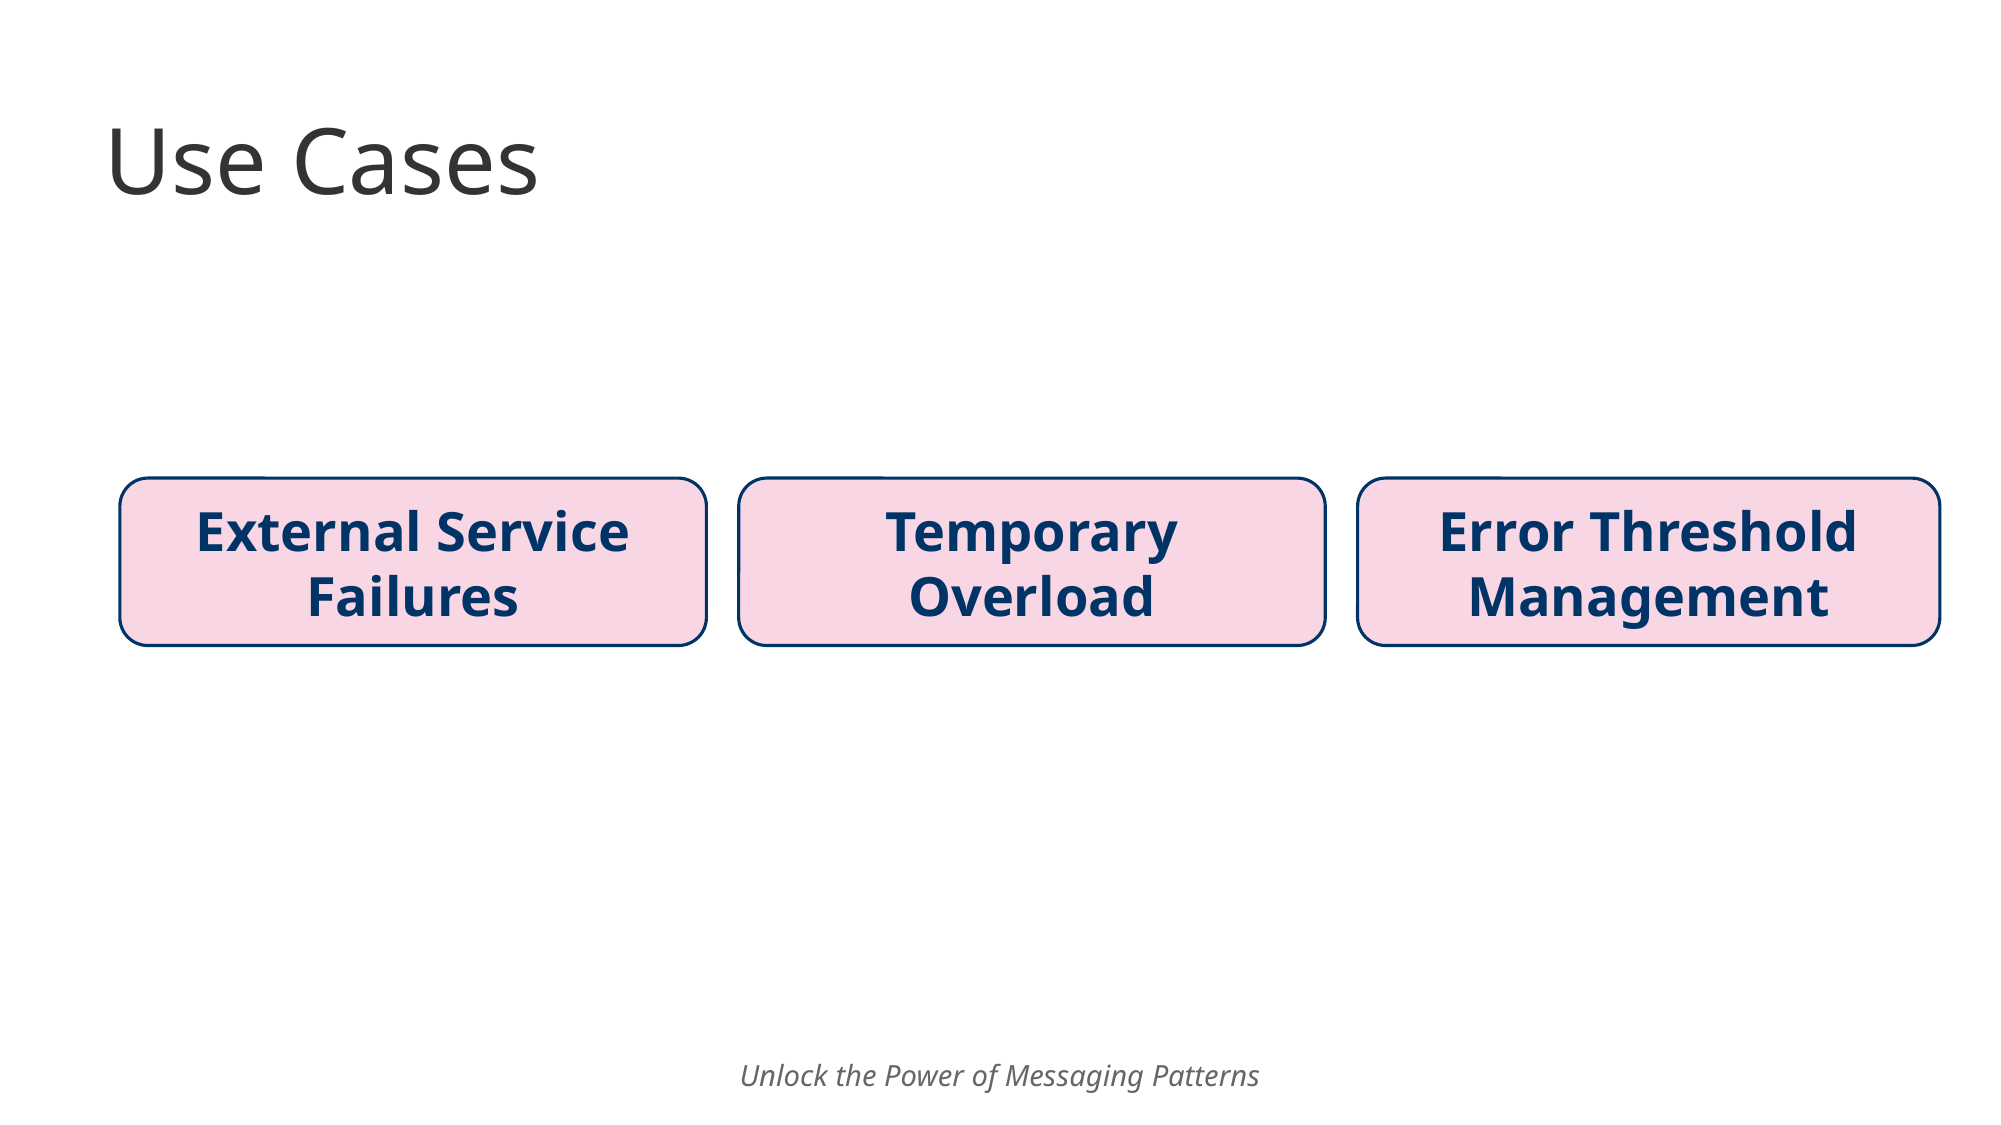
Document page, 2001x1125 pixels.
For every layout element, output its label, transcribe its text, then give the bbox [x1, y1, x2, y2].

text_box Temporary Overload [737, 476, 1327, 648]
text_box External Service Failures [118, 476, 708, 648]
text_box Error Threshold Management [1355, 476, 1942, 648]
title Use Cases [89, 75, 1911, 255]
